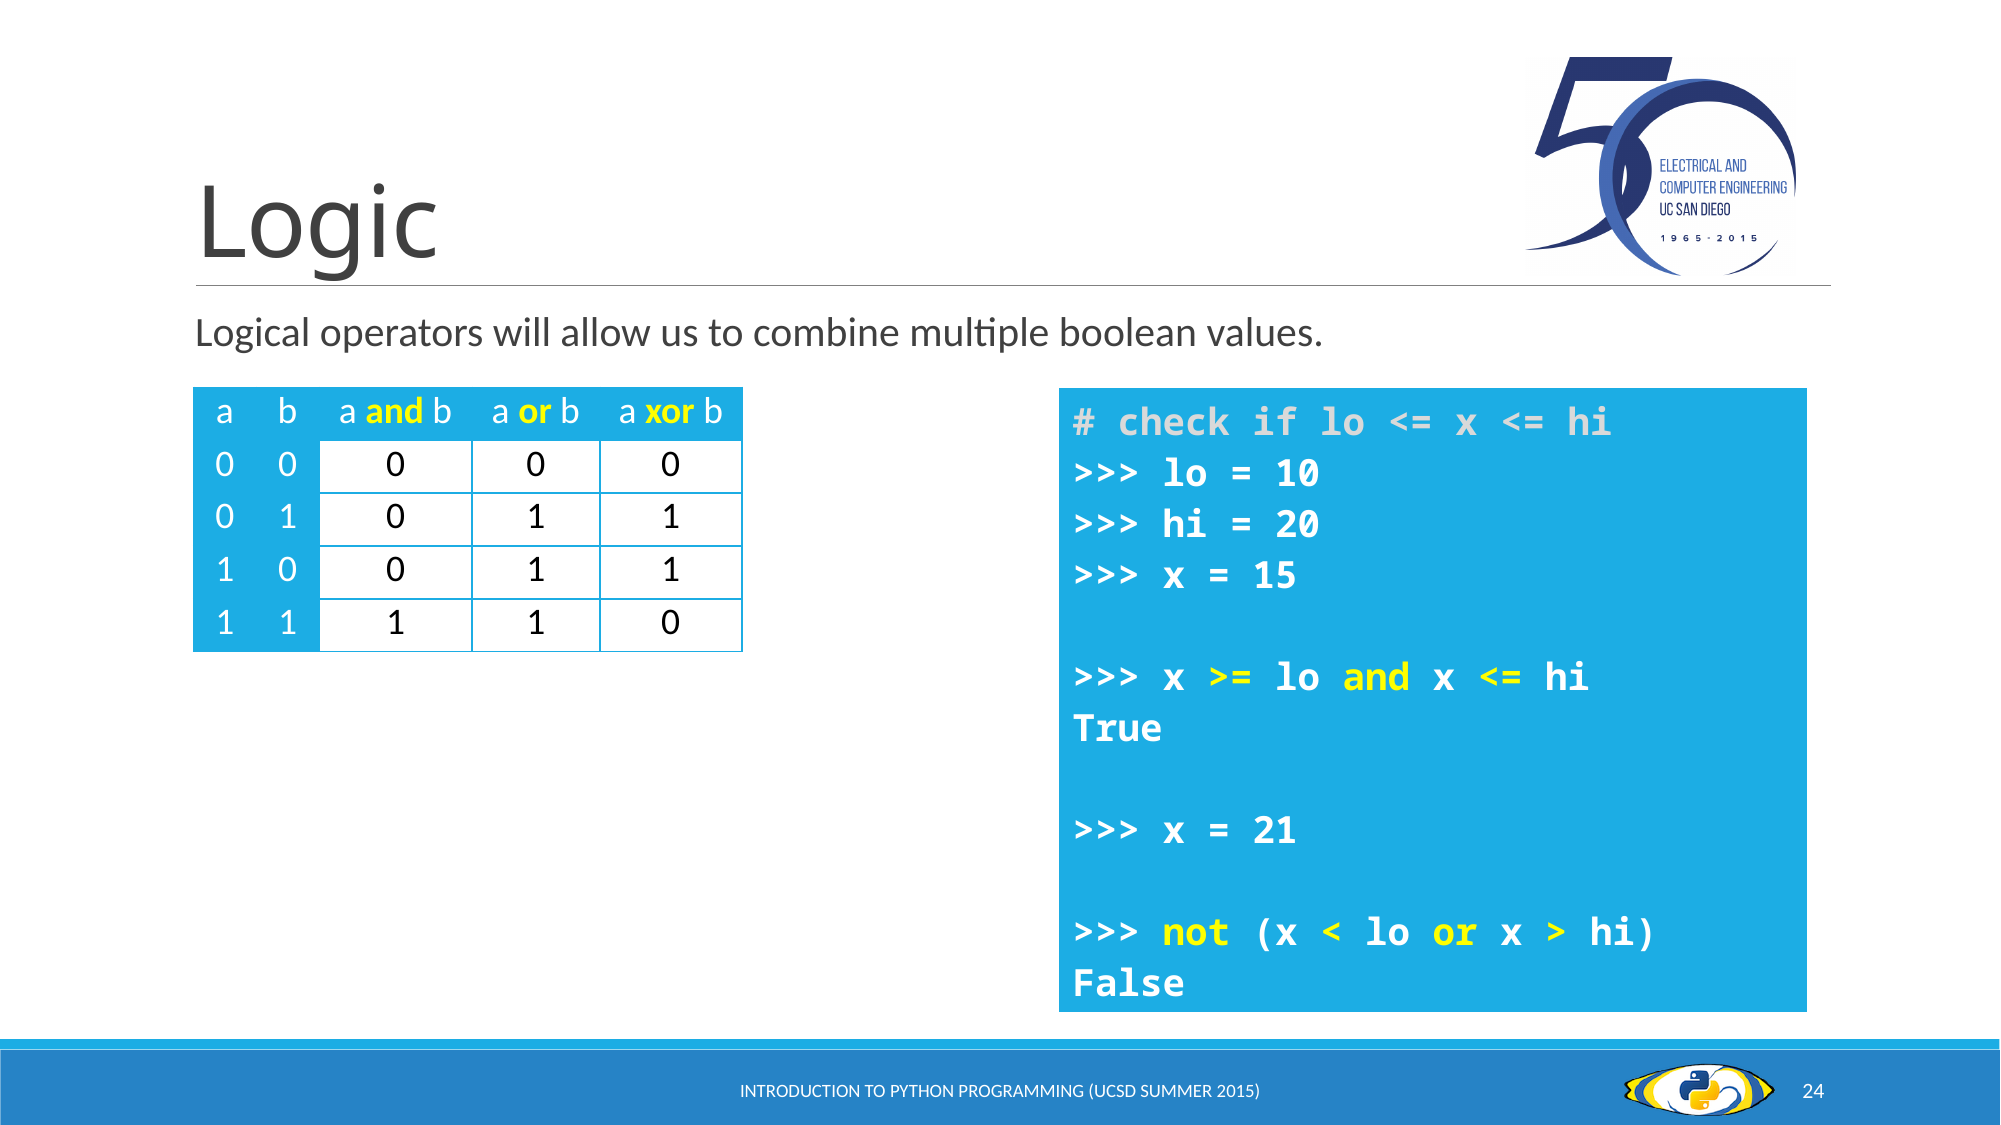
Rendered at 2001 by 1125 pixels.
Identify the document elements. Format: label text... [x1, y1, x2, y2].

title Logic [180, 47, 1830, 285]
table_cell 0 [195, 441, 255, 492]
table_cell 0 [195, 494, 255, 545]
table_cell 1 [257, 494, 318, 545]
table_cell 0 [320, 441, 471, 492]
table_header a [195, 388, 255, 439]
table_cell 0 [601, 600, 741, 651]
table_header # check if lo <= x <= hi >>> lo = 10 >>> hi = 20 >>> x = 15 >>> x >= lo and x <= hi True >>> x = 21 >>> not (x < lo or x > hi) False [1059, 388, 1807, 1012]
footer Introduction to Python Programming (UCSD Summer 2015) [604, 1059, 1396, 1120]
table_cell 0 [601, 441, 741, 492]
table_cell 1 [601, 494, 741, 545]
table_cell 0 [473, 441, 599, 492]
table_cell 1 [601, 547, 741, 598]
table_header a and b [320, 388, 471, 439]
table_cell 0 [320, 547, 471, 598]
table_cell 1 [195, 600, 255, 651]
table_header a or b [473, 388, 599, 439]
table_cell 0 [320, 494, 471, 545]
table_cell 0 [257, 547, 318, 598]
table_cell 1 [320, 600, 471, 651]
table_cell 1 [257, 600, 318, 651]
table_cell 1 [473, 600, 599, 651]
slide_number 24 [1624, 1059, 1840, 1120]
table_header a xor b [601, 388, 741, 439]
table_cell 0 [257, 441, 318, 492]
table_cell 1 [473, 547, 599, 598]
table_header b [257, 388, 318, 439]
table_cell 1 [195, 547, 255, 598]
list Logical operators will allow us to combine multiple boolean values. [180, 302, 1830, 963]
table_cell 1 [473, 494, 599, 545]
